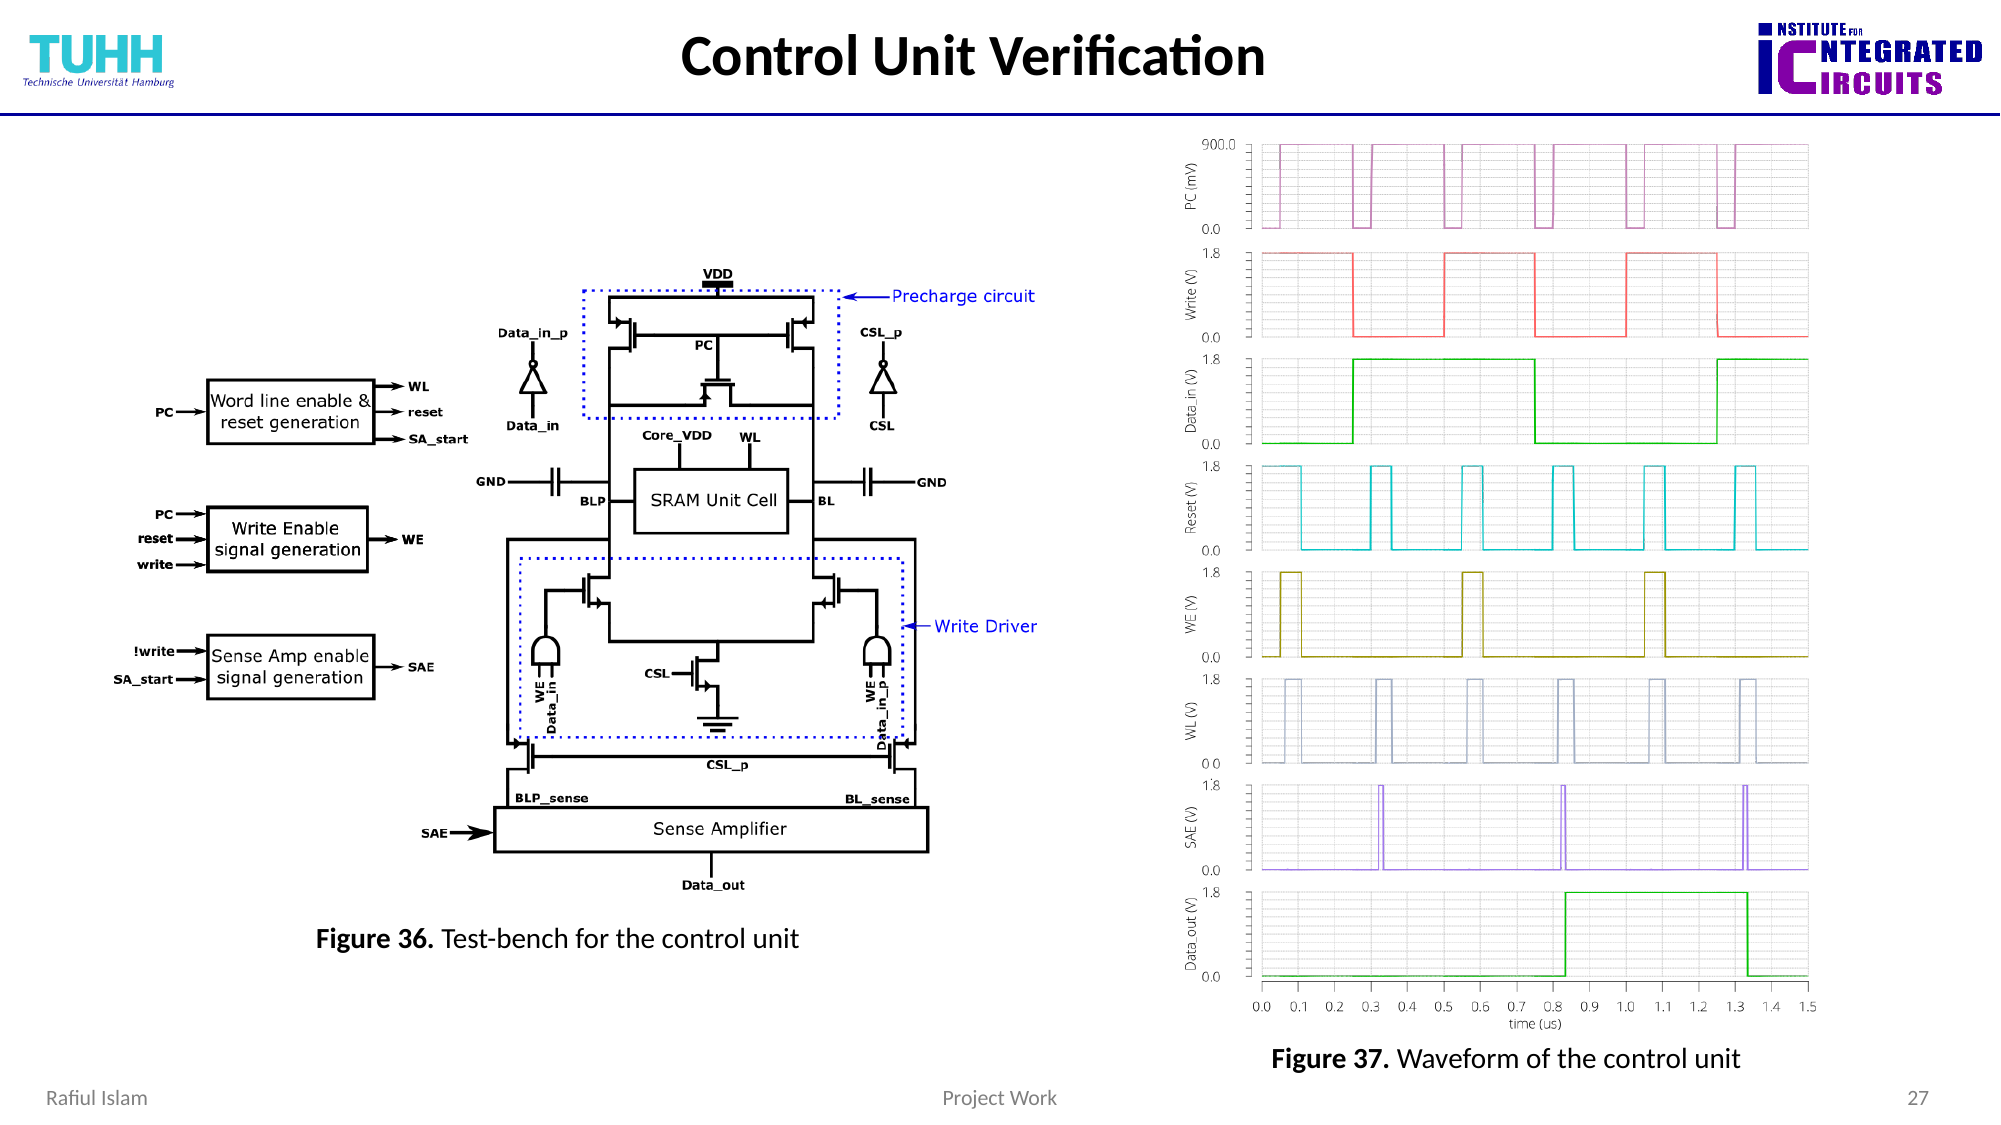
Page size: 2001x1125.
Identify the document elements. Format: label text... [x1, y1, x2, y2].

text_box Figure 36. Test-bench for the control unit [301, 912, 939, 962]
picture [1756, 20, 1984, 96]
text_box Figure 37. Waveform of the control unit [1256, 1031, 1895, 1082]
picture [113, 269, 1037, 891]
picture [1185, 138, 1816, 1031]
picture [23, 35, 174, 88]
title Control Unit Verification [234, 0, 1713, 104]
